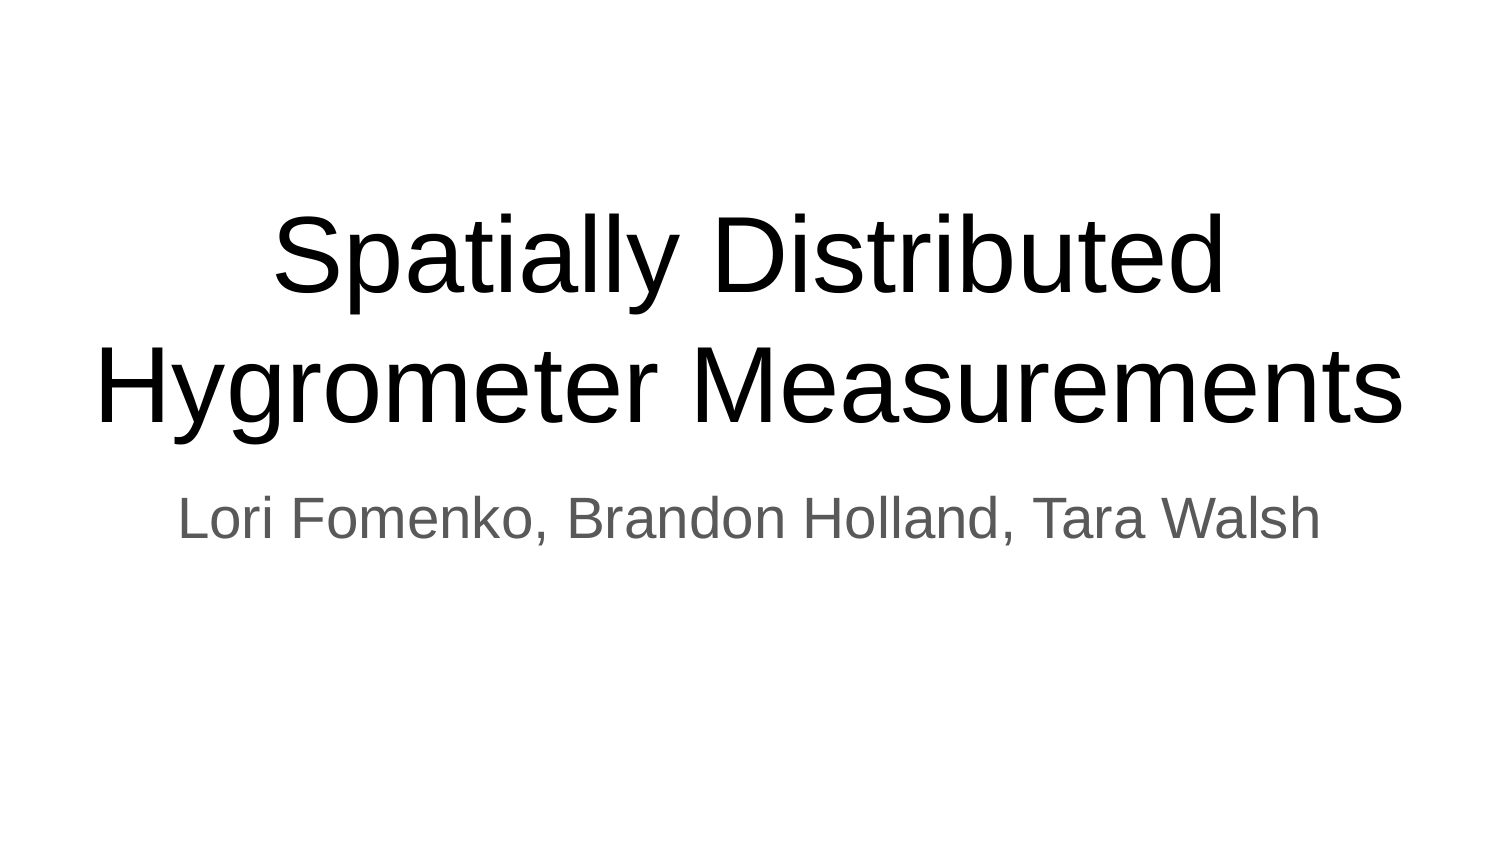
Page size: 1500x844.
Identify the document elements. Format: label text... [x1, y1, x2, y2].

subtitle Lori Fomenko, Brandon Holland, Tara Walsh [51, 464, 1449, 595]
title Spatially Distributed Hygrometer Measurements [51, 122, 1449, 459]
